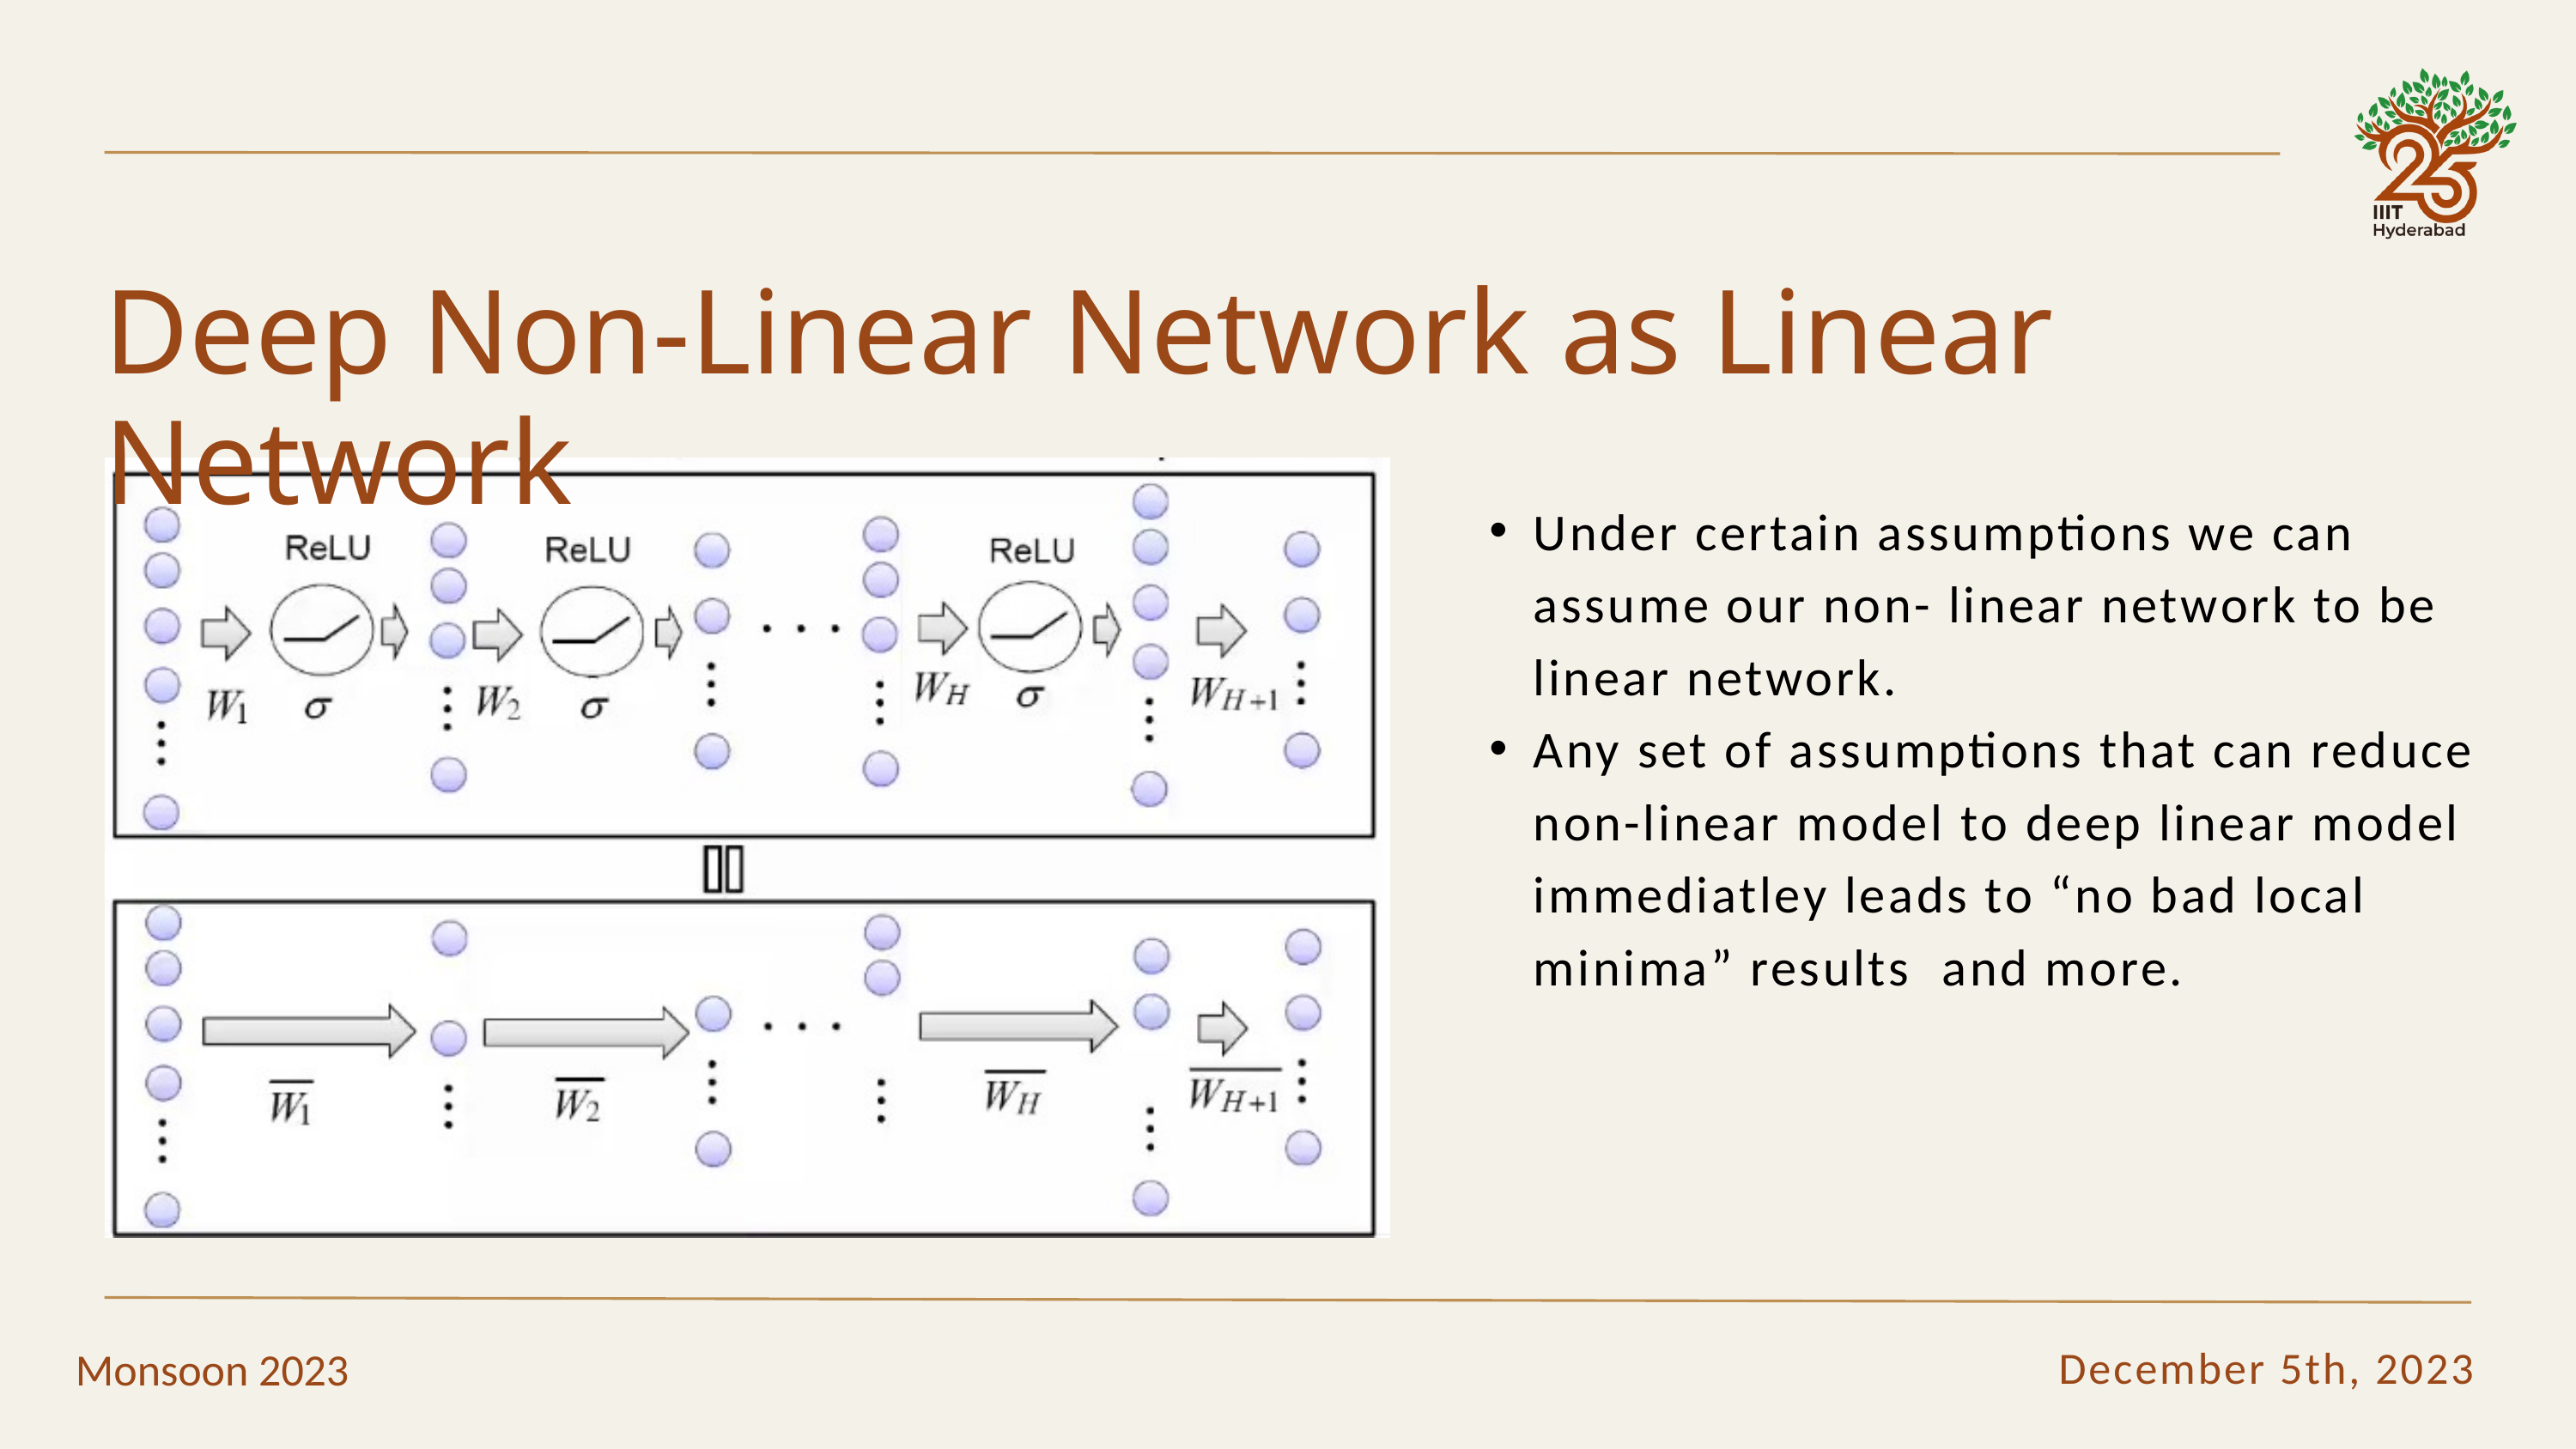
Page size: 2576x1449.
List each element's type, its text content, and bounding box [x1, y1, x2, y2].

text_box Monsoon 2023 [75, 1331, 349, 1395]
text_box Under certain assumptions we can assume our non- linear network to be linear network. Any set of assumptions that can reduce non-linear model to deep linear model immediatley leads to “no bad local minima” results and more. [1445, 488, 2520, 997]
text_box Deep Non-Linear Network as Linear Network [104, 266, 2475, 528]
text_box [104, 528, 1390, 1238]
text_box December 5th, 2023 [1753, 1331, 2475, 1394]
text_box [2350, 65, 2520, 239]
